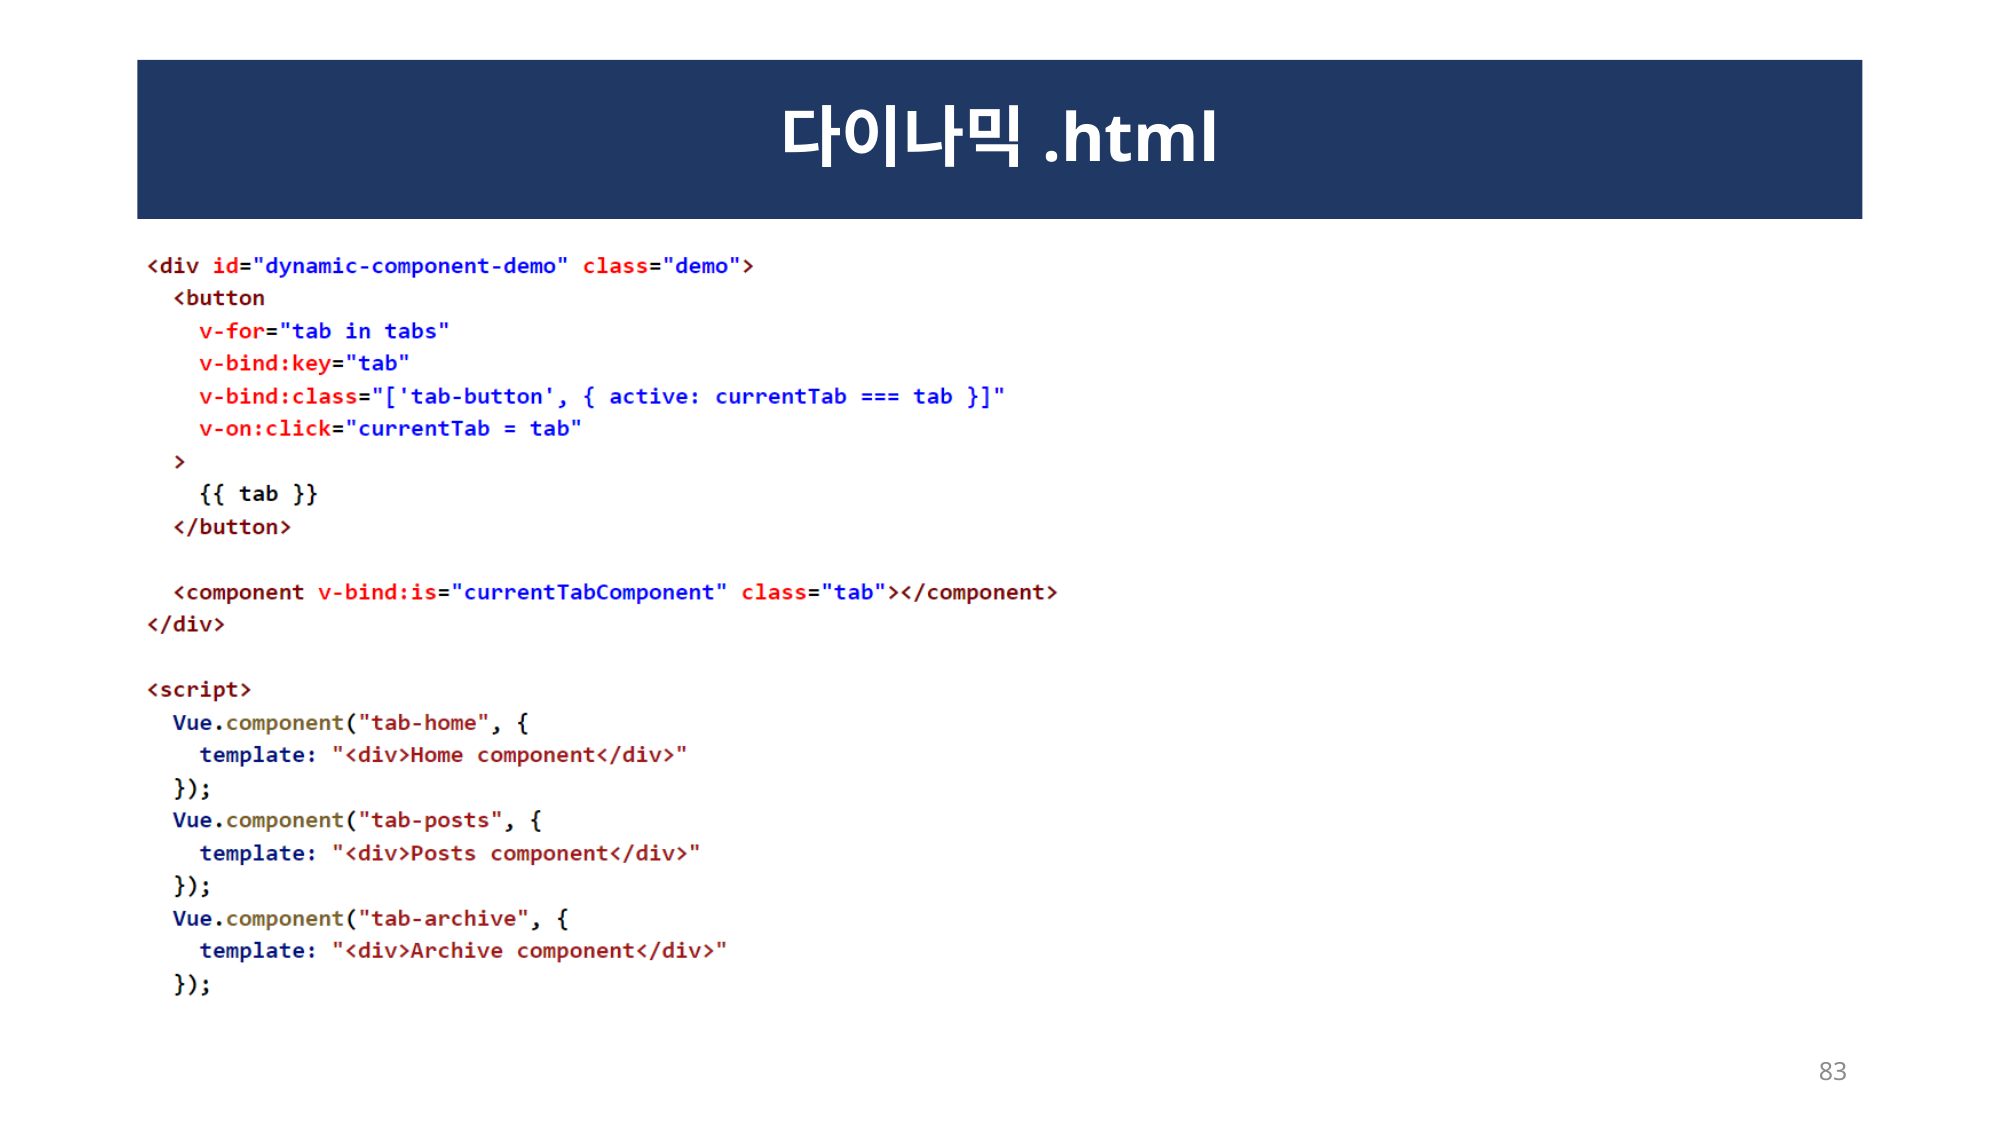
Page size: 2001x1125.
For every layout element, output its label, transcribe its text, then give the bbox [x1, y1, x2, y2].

slide_number 83 [1412, 1042, 1863, 1103]
title 다이나믹.html [137, 59, 1863, 219]
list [137, 248, 1101, 1014]
